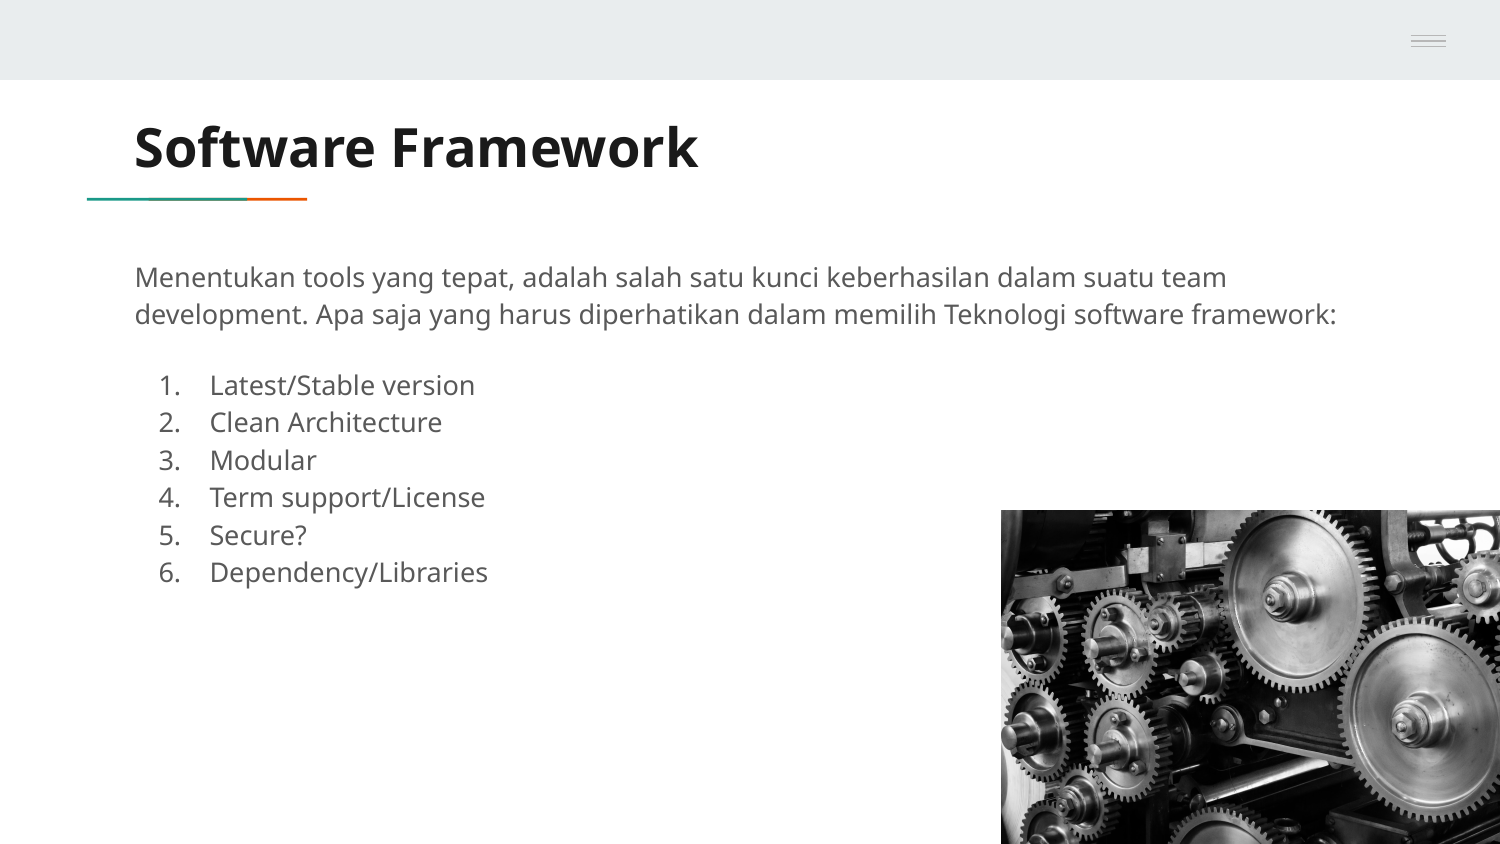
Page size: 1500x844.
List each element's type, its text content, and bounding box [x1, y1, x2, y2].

title Software Framework [119, 98, 1381, 187]
list Menentukan tools yang tepat, adalah salah satu kunci keberhasilan dalam suatu team development. Apa saja yang harus diperhatikan dalam memilih Teknologi software framework: Latest/Stable version Clean Architecture Modular Term support/License Secure? Dependency/Libraries [119, 240, 1381, 712]
picture [1000, 510, 1500, 844]
